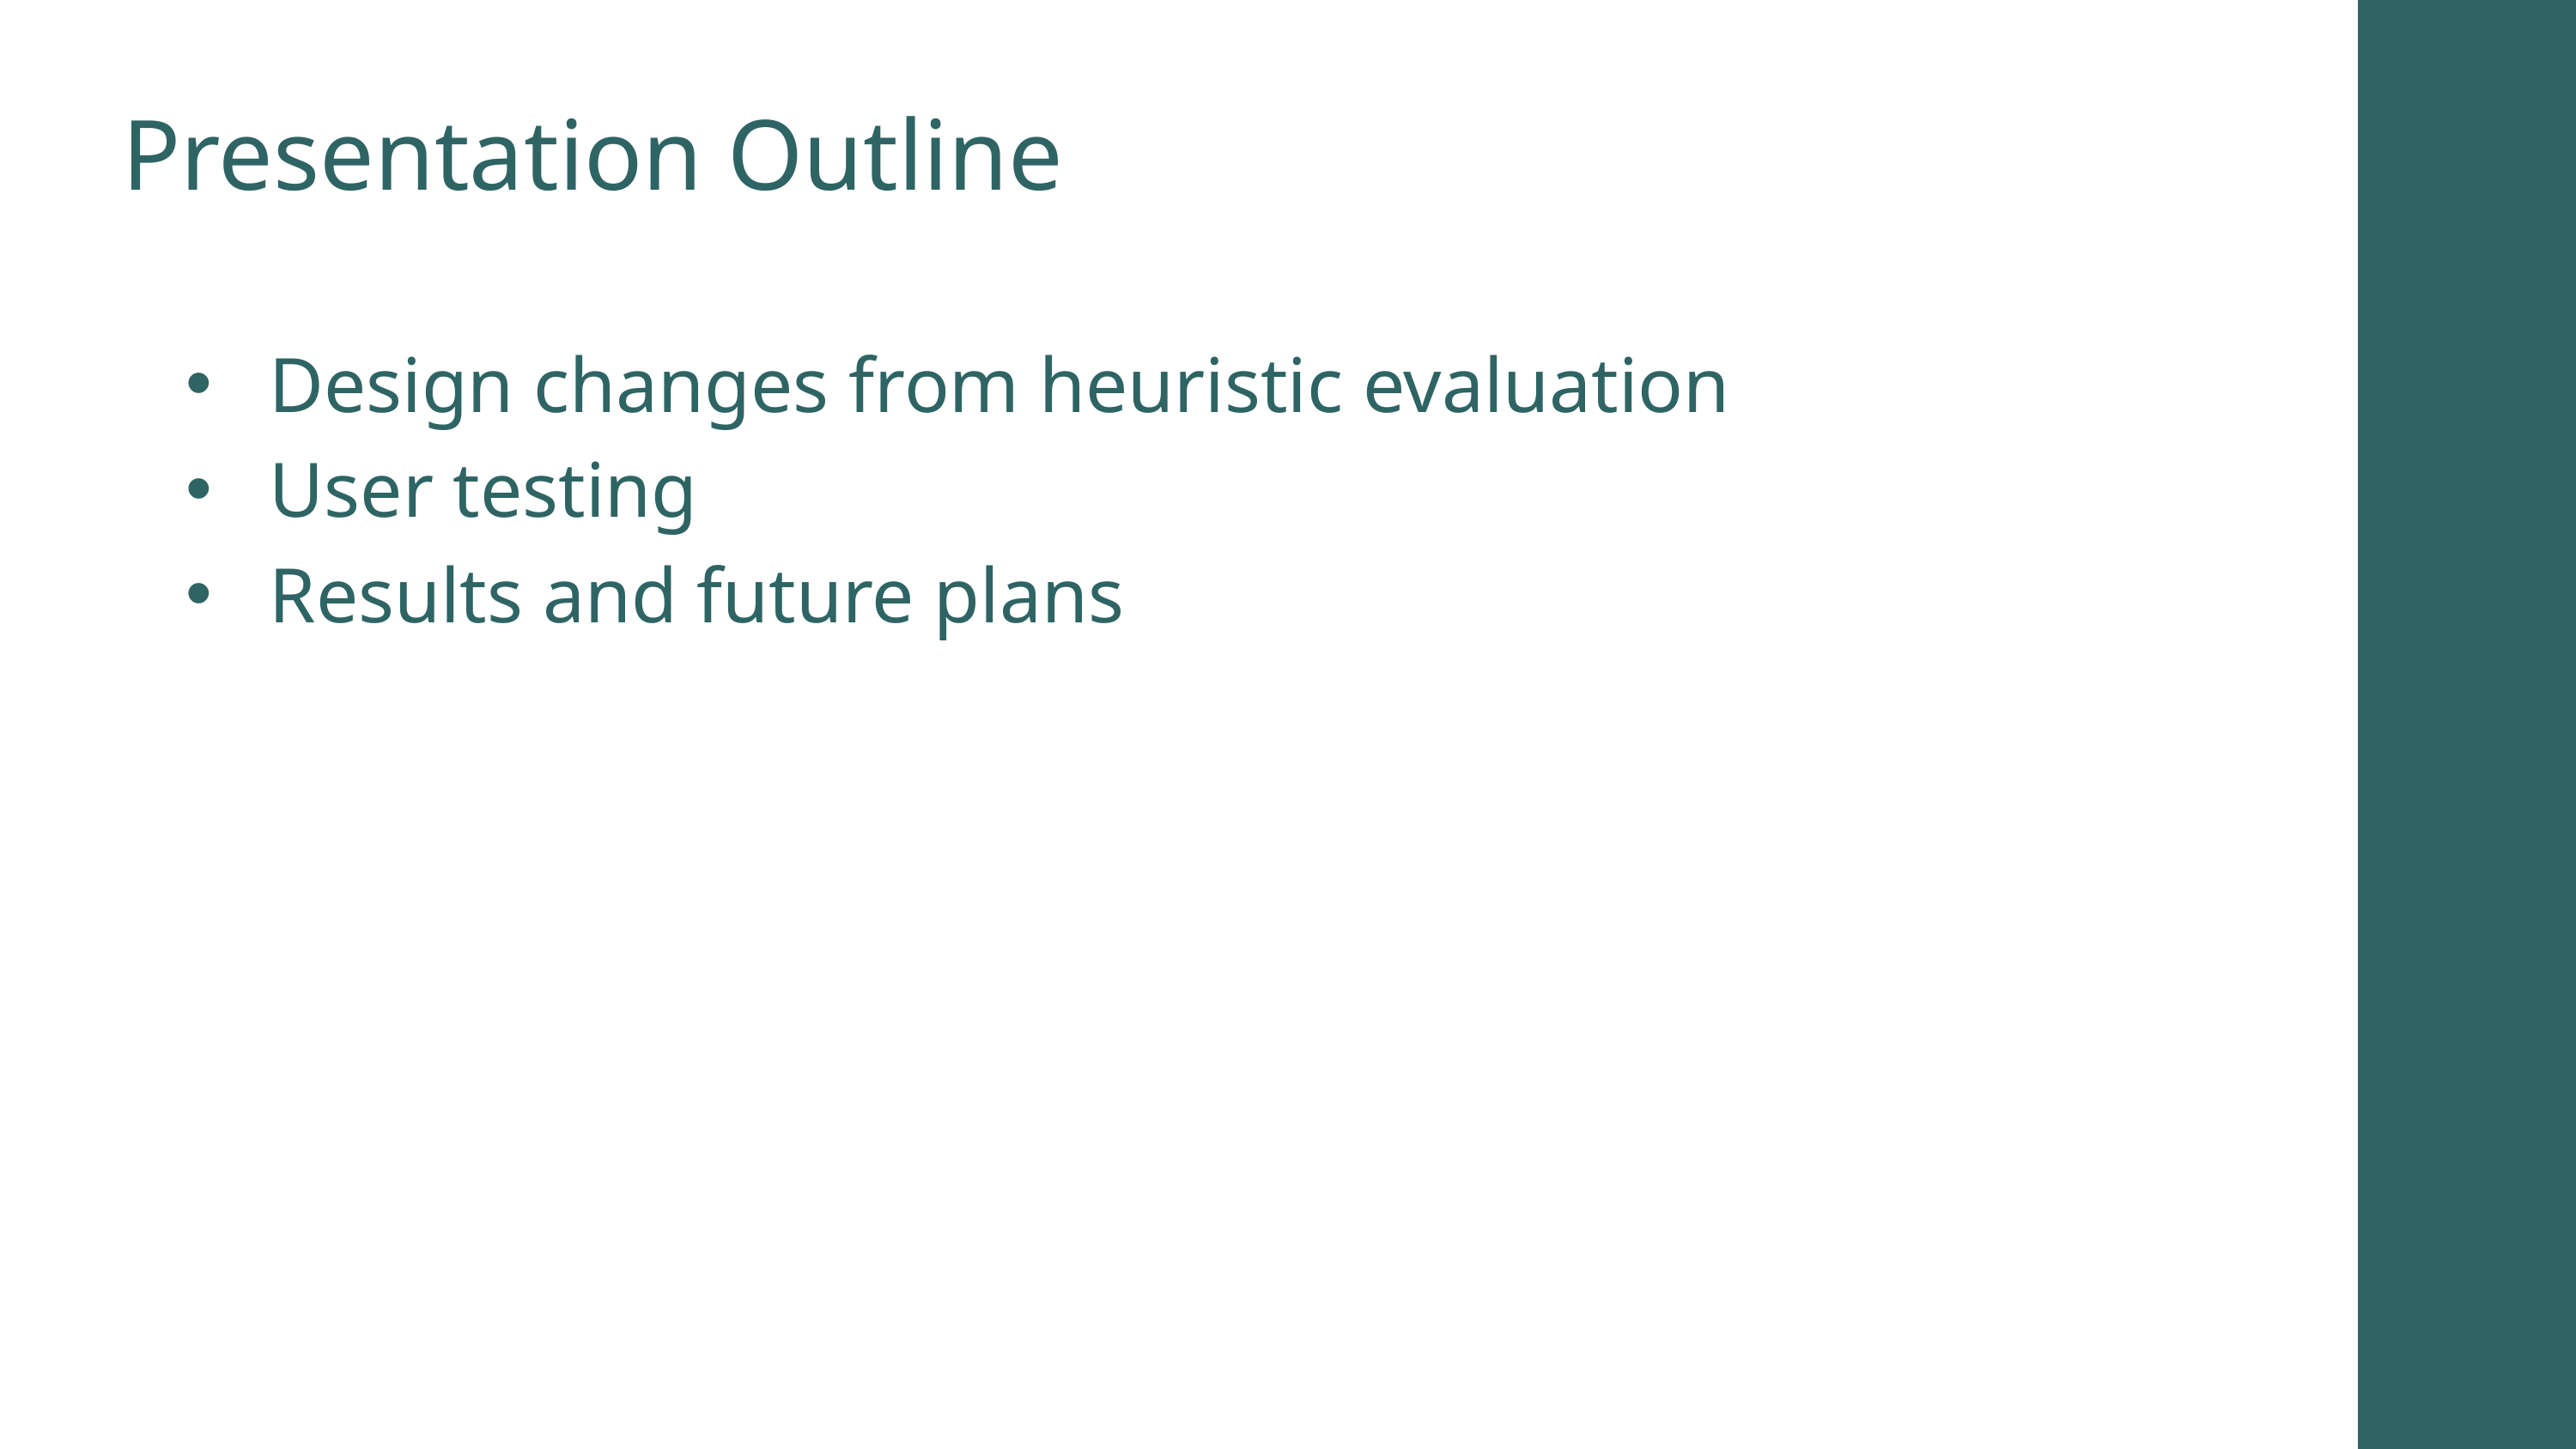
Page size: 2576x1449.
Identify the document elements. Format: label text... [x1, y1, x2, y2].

text_box Presentation Outline [122, 73, 1715, 209]
text_box Design changes from heuristic evaluation User testing Results and future plans [122, 322, 1978, 638]
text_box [2357, 0, 2576, 1449]
